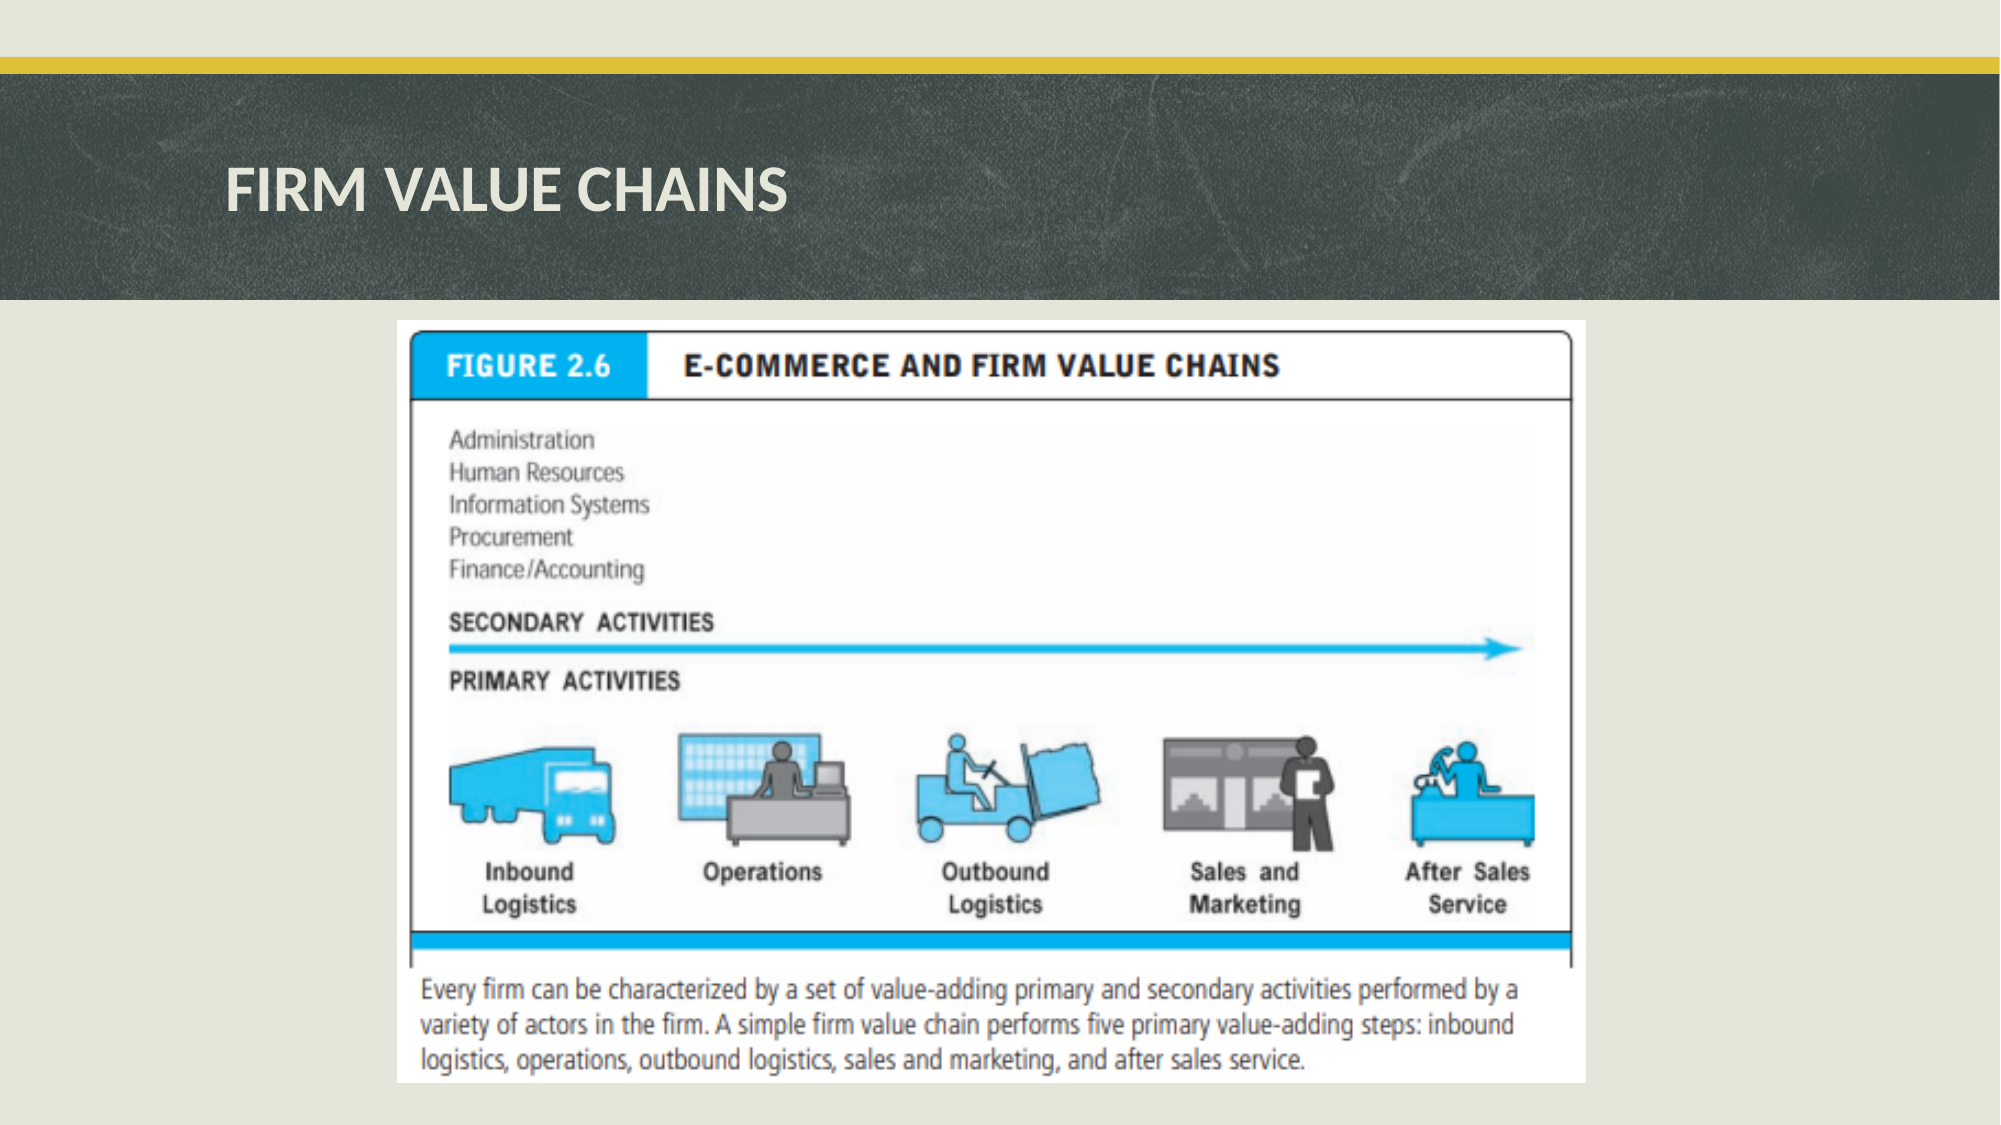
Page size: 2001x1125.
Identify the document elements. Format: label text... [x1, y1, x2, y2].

picture [0, 74, 2000, 300]
picture [397, 320, 1586, 1083]
title FIRM VALUE CHAINS [210, 76, 1790, 300]
